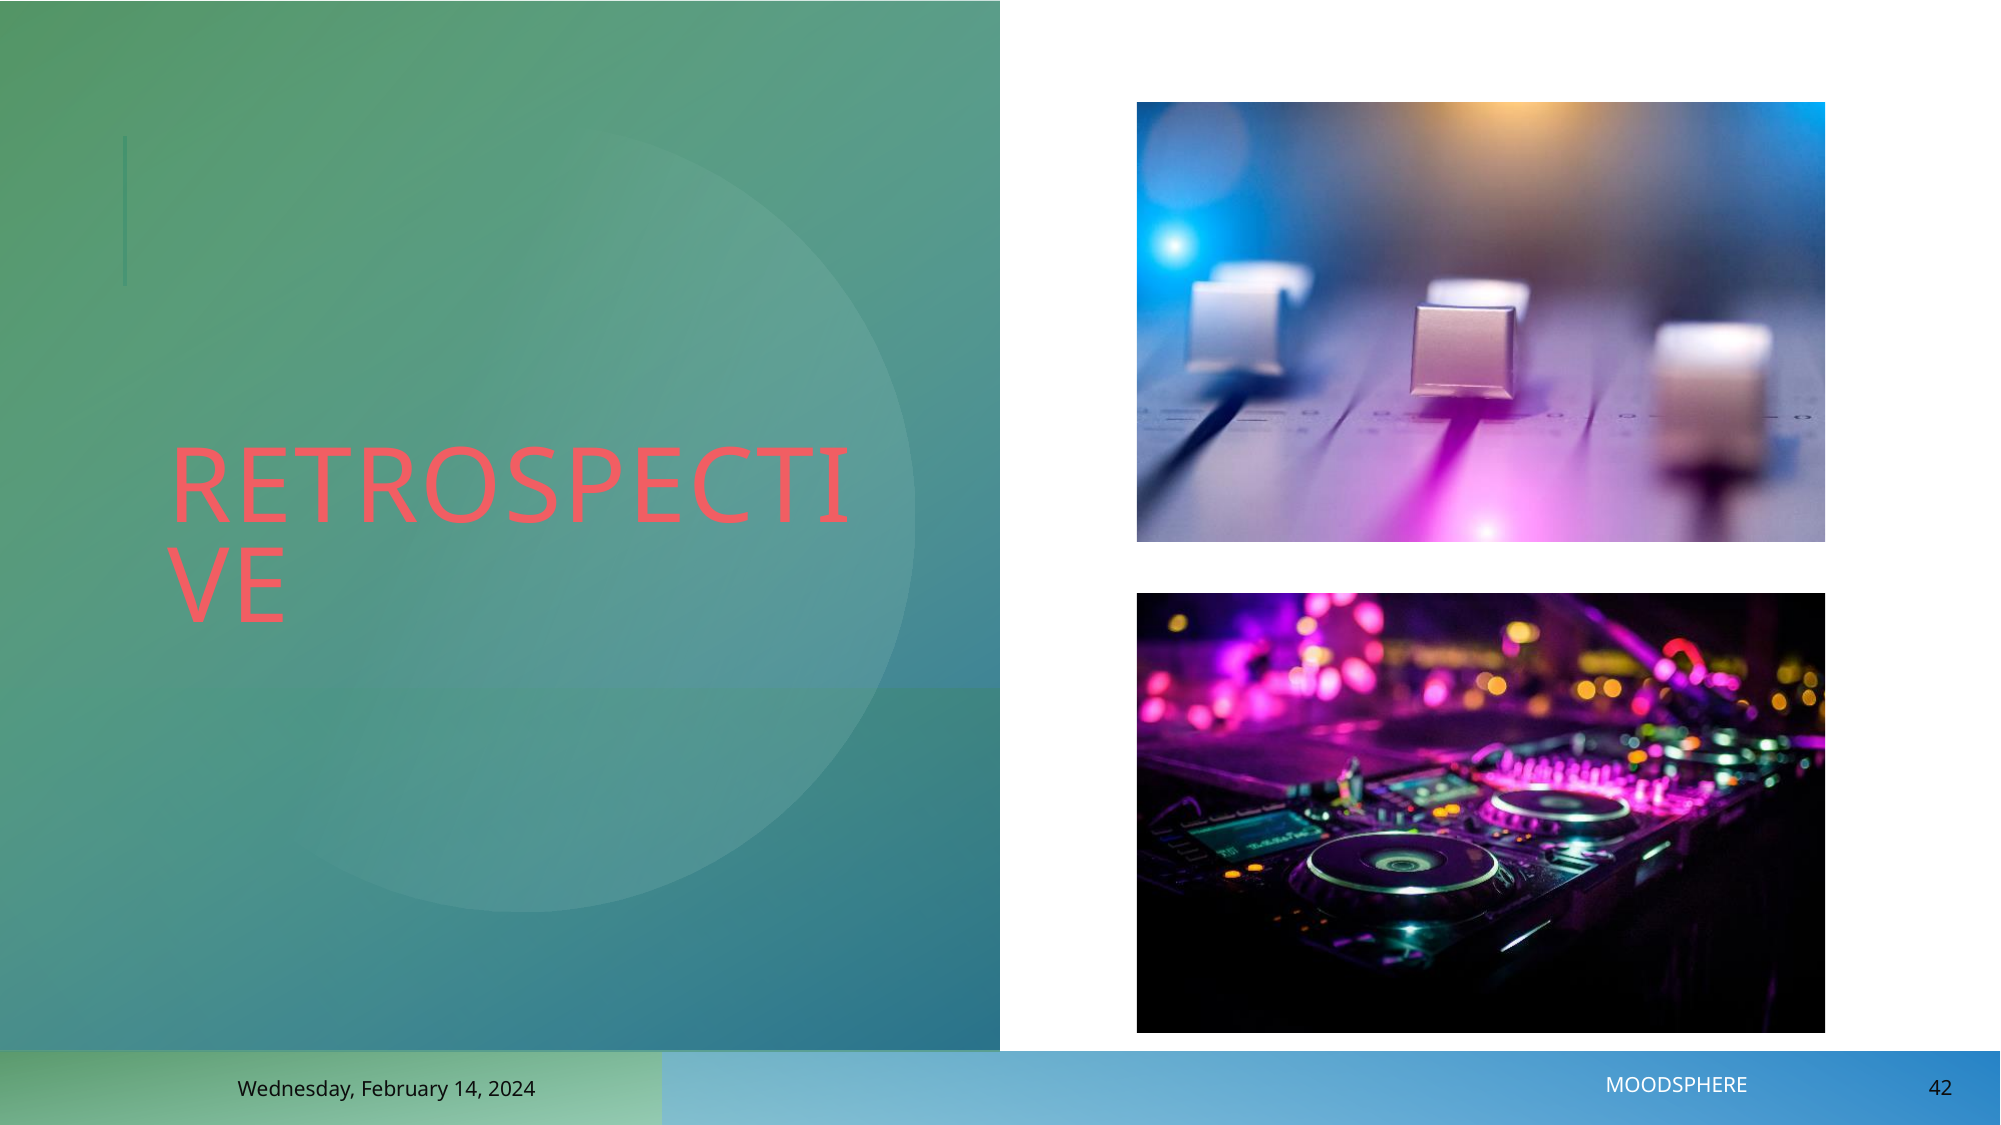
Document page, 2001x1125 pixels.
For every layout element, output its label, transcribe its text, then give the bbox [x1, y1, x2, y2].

picture [1136, 593, 1826, 1033]
slide_number 42 [1913, 1051, 1986, 1125]
picture [1136, 102, 1826, 542]
text_box MoodSphere [794, 1061, 1763, 1107]
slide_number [222, 1051, 1905, 1125]
title RETROSPECTIVE [152, 161, 892, 651]
